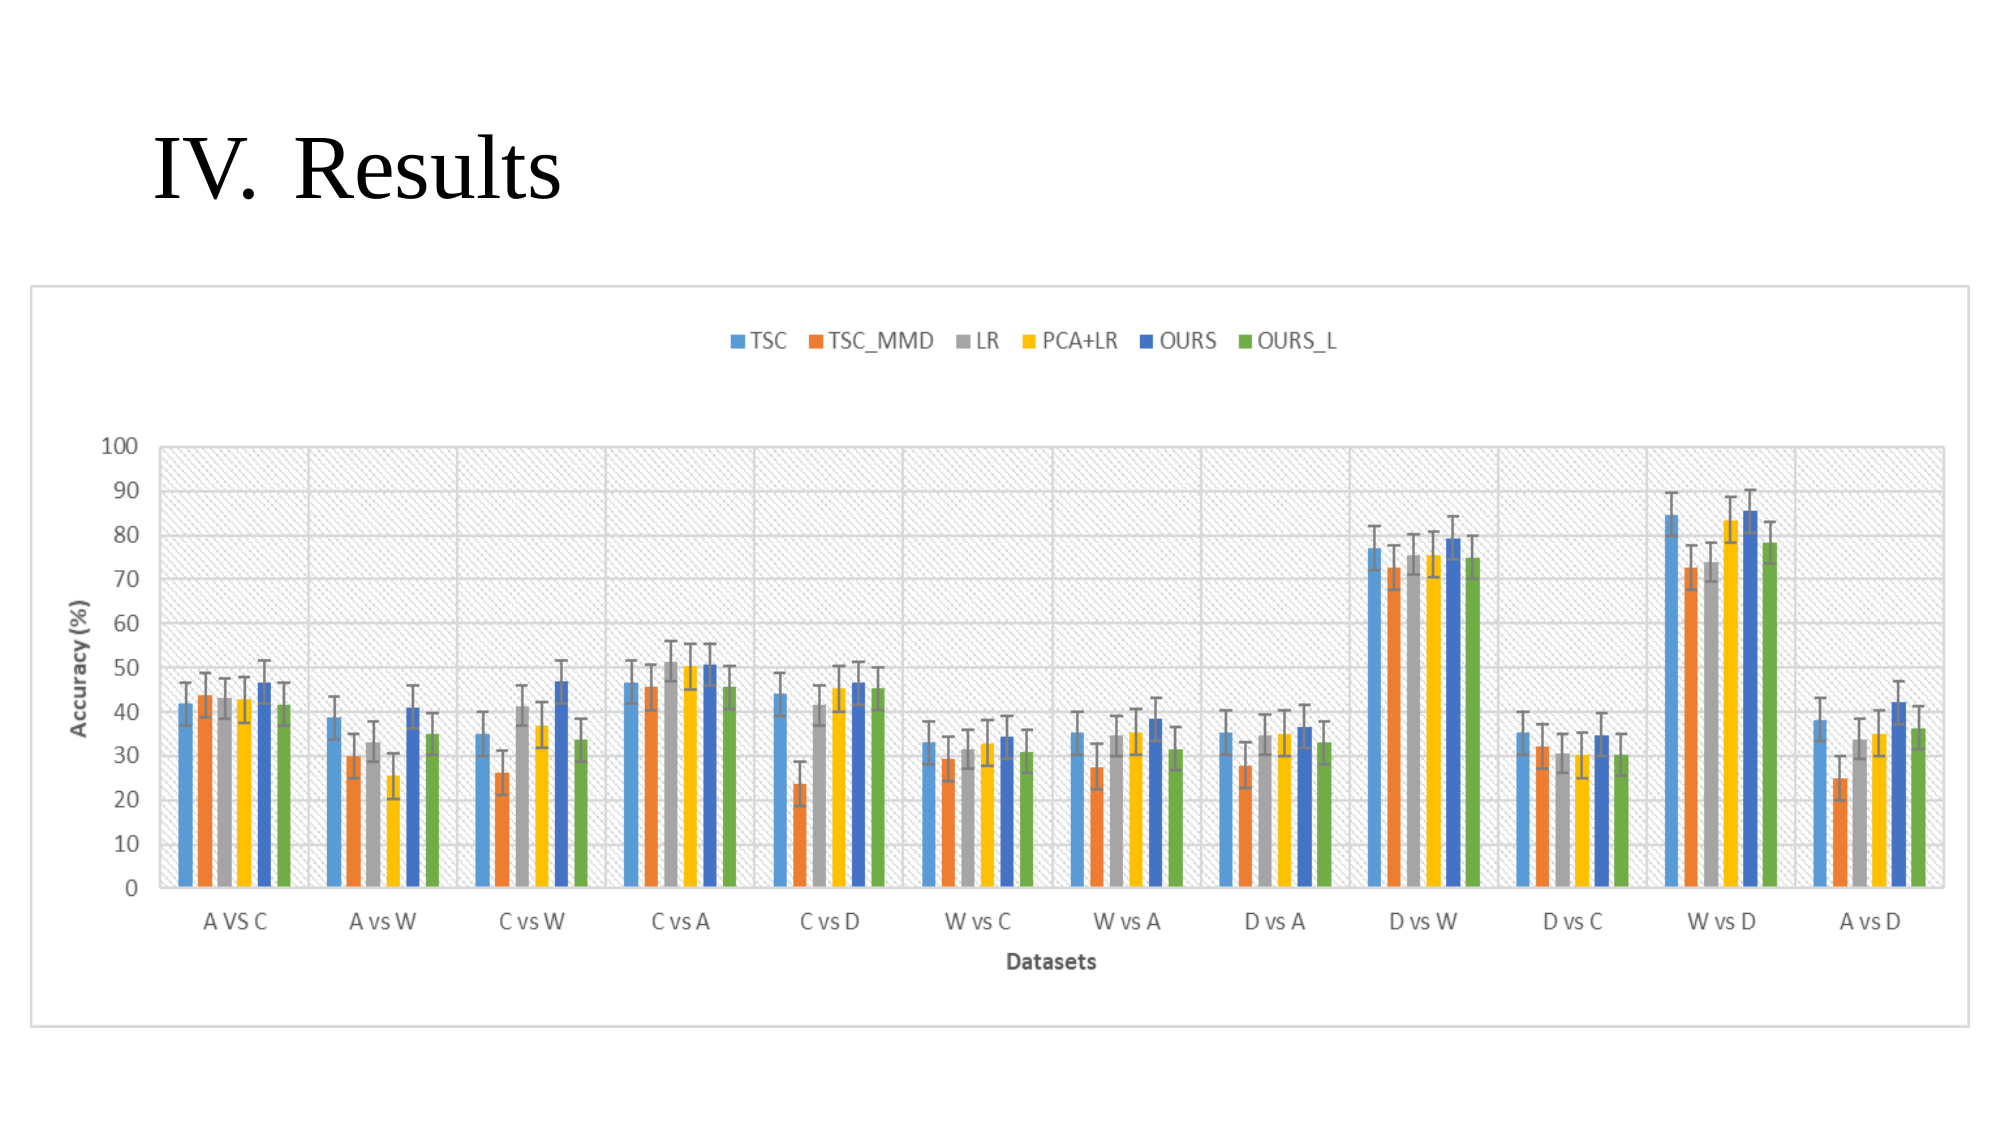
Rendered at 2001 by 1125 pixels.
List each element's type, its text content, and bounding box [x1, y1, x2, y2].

picture [30, 285, 1970, 1028]
title Results [137, 59, 1863, 278]
